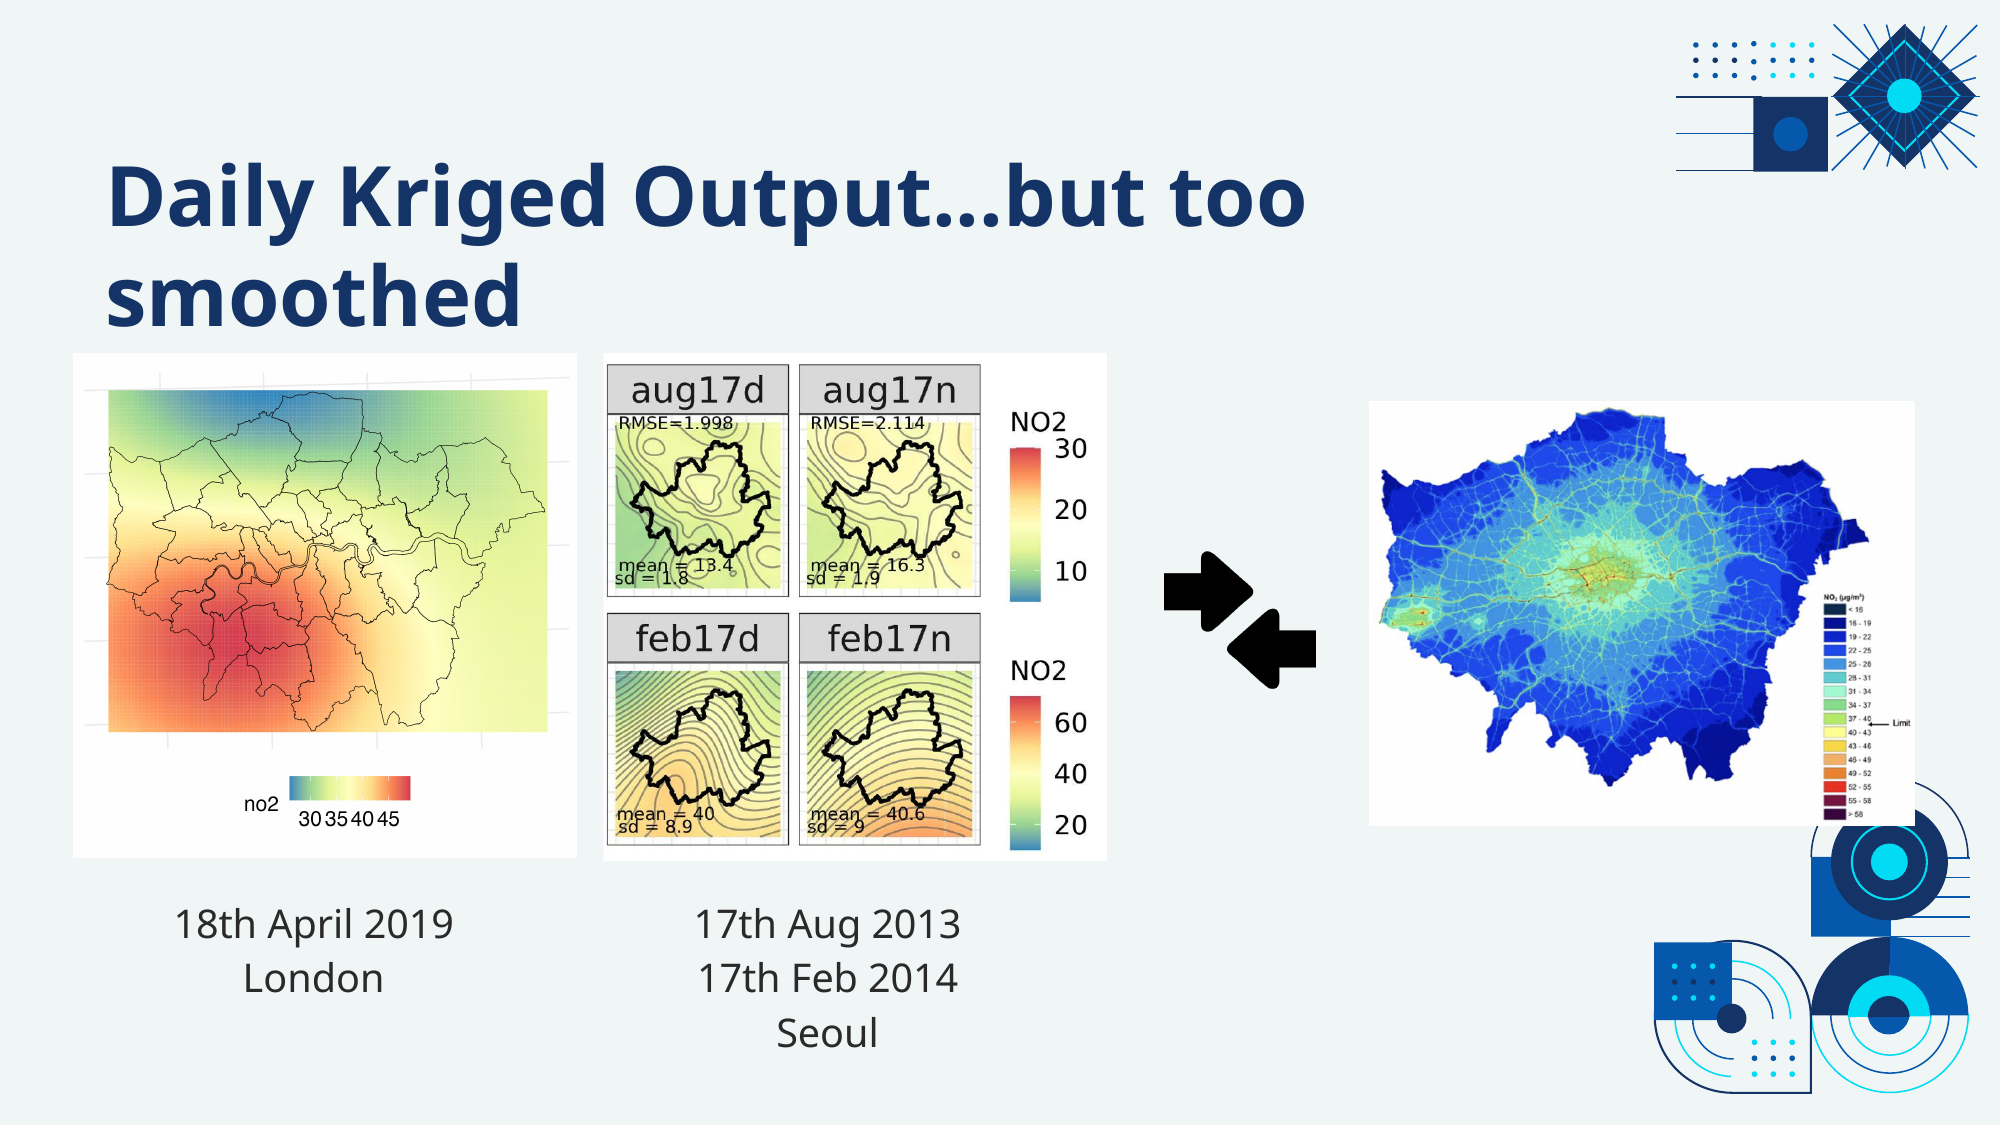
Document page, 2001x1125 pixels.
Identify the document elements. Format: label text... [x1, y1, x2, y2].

list 18th April 2019 London [62, 871, 565, 966]
picture [1164, 550, 1316, 690]
list 17th Aug 2013 17th Feb 2014 Seoul [576, 871, 1079, 966]
picture [603, 353, 1108, 861]
picture [1368, 401, 1915, 826]
title Daily Kriged Output...but too smoothed [85, 123, 1618, 249]
picture [72, 353, 577, 858]
